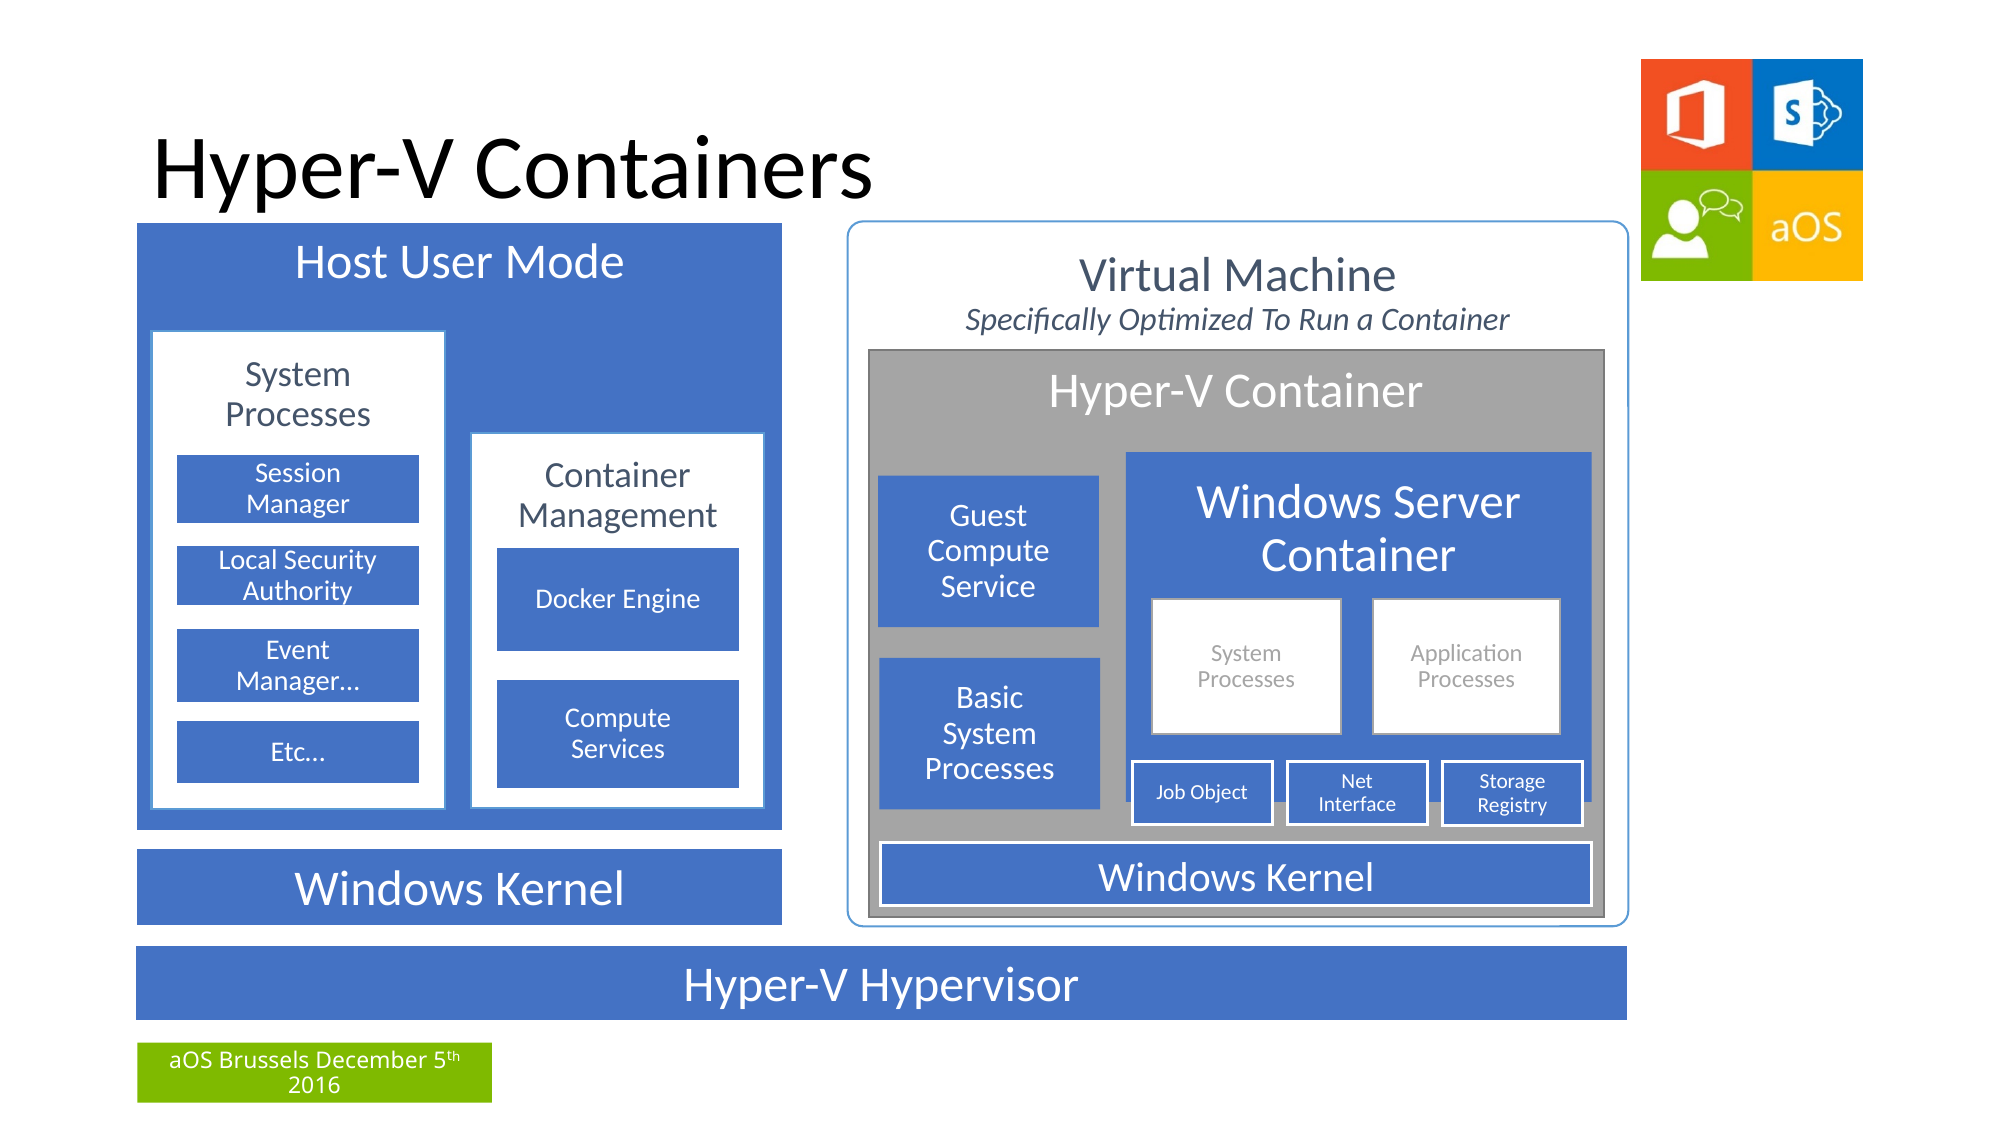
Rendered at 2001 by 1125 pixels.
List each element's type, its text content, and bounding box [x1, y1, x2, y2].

text_box System Processes [150, 330, 446, 810]
text_box Docker Engine [494, 545, 742, 654]
text_box Windows Server Container [1125, 452, 1592, 802]
text_box System Processes [1151, 598, 1342, 735]
text_box Event Manager… [174, 626, 422, 706]
text_box Local Security Authority [174, 543, 422, 608]
text_box Net Interface [1286, 760, 1429, 826]
text_box Windows Kernel [134, 846, 786, 928]
text_box Application Processes [1372, 598, 1561, 735]
text_box Basic System Processes [879, 657, 1101, 810]
picture [1641, 59, 1863, 281]
text_box Virtual Machine Specifically Optimized To Run a Container [846, 220, 1630, 928]
text_box Etc… [174, 718, 422, 786]
text_box Compute Services [494, 677, 742, 791]
text_box Container Management [470, 432, 765, 809]
text_box Hyper-V Container [868, 349, 1605, 918]
text_box Job Object [1131, 760, 1274, 826]
text_box Hyper-V Hypervisor [133, 943, 1630, 1023]
text_box Session Manager [174, 452, 422, 526]
text_box Storage Registry [1441, 760, 1584, 827]
text_box Guest Compute Service [878, 475, 1099, 628]
text_box Windows Kernel [879, 841, 1593, 907]
title Hyper-V Containers [137, 59, 1629, 278]
text_box Host User Mode [134, 220, 786, 834]
